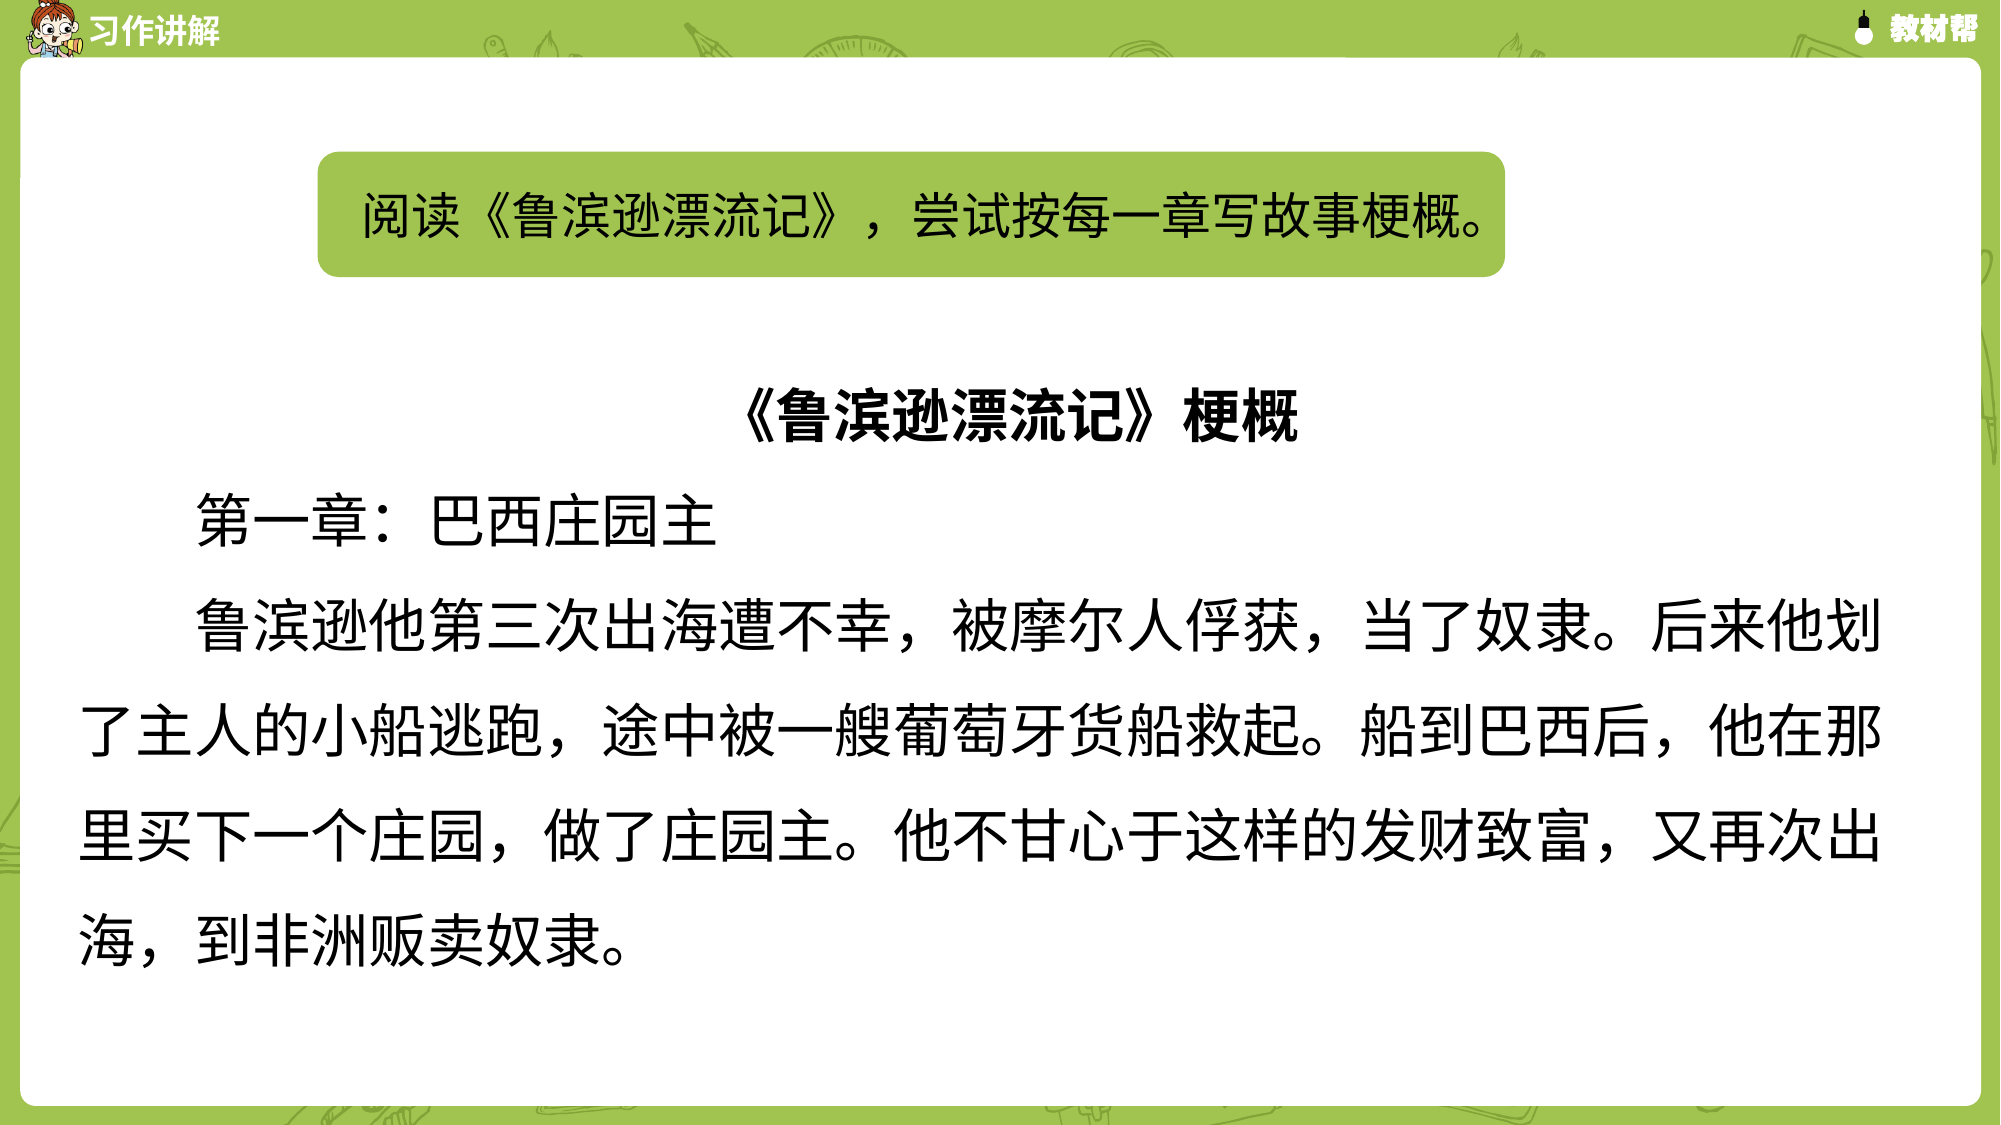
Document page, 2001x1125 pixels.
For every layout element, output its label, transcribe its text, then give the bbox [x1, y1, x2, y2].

picture [26, 0, 88, 60]
text_box 阅读《鲁滨逊漂流记》，尝试按每一章写故事梗概。 [316, 150, 1507, 279]
text_box 《鲁滨逊漂流记》梗概 第一章：巴西庄园主 鲁滨逊他第三次出海遭不幸，被摩尔人俘获，当了奴隶。后来他划了主人的小船逃跑，途中被一艘葡萄牙货船救起。船到巴西后，他在那里买下一个庄园，做了庄园主。他不甘心于这样的发财致富，又再次出海，到非洲贩卖奴隶。 [63, 337, 1954, 982]
